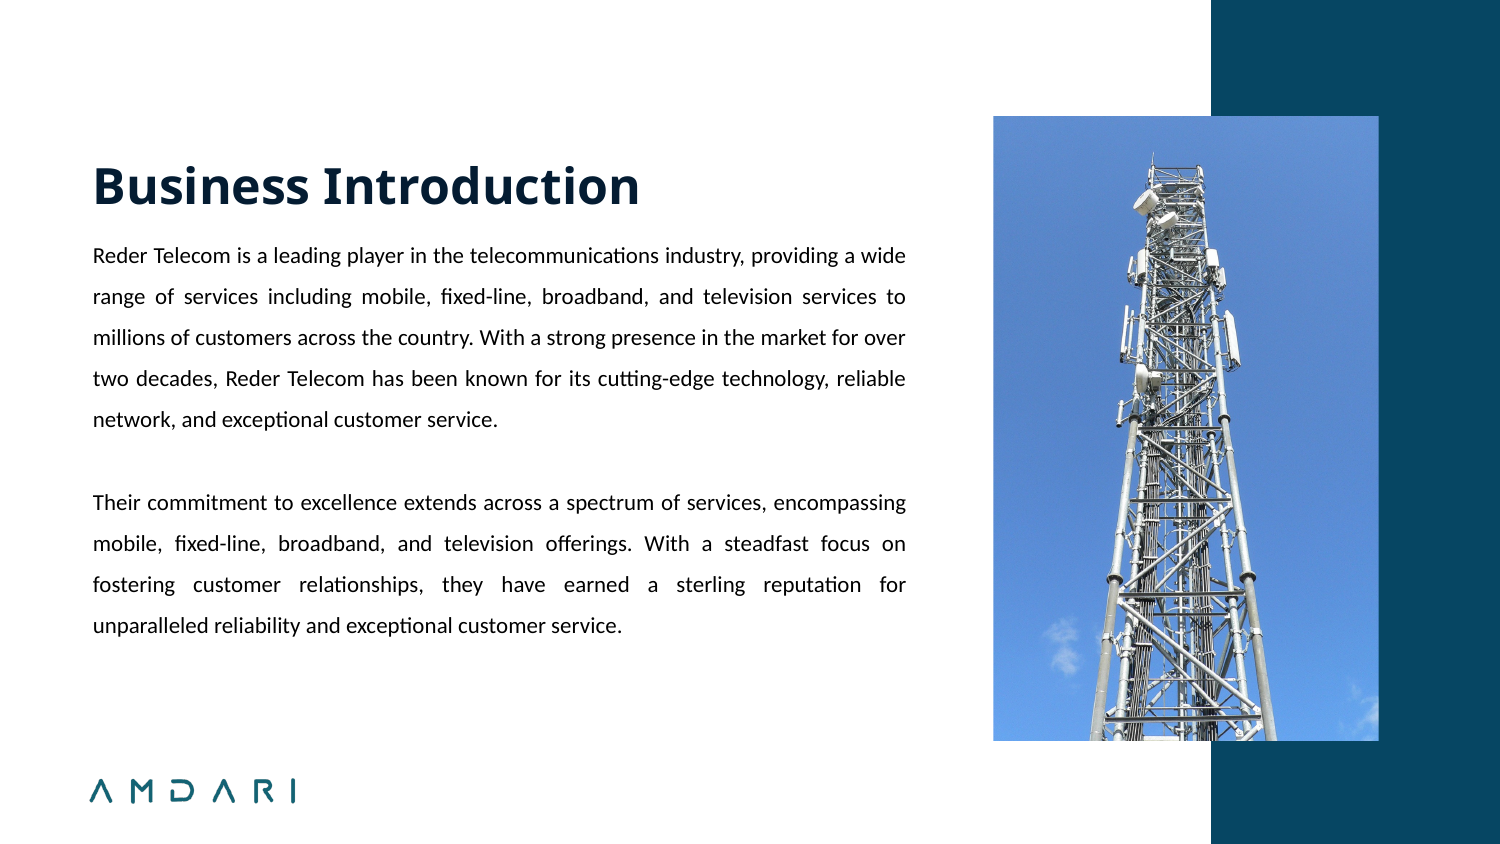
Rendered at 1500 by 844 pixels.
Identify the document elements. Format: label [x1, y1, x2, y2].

text_box [92, 130, 908, 672]
picture [993, 116, 1378, 741]
text_box [1211, 0, 1500, 844]
text_box [88, 775, 299, 805]
